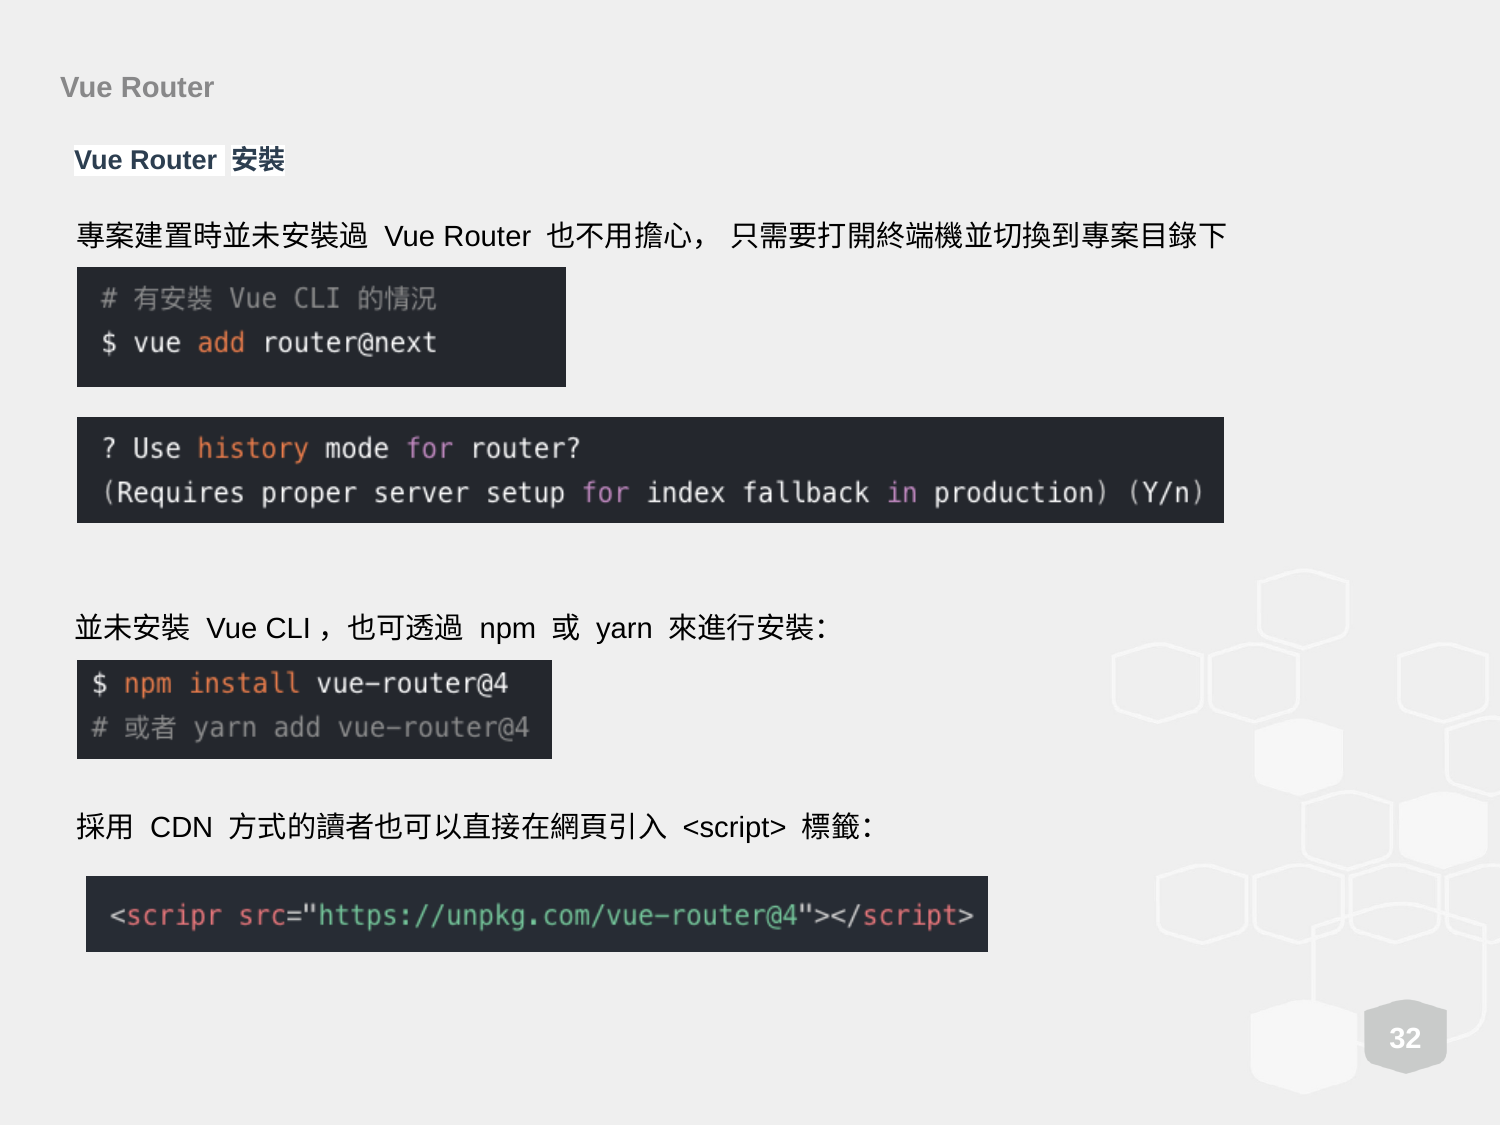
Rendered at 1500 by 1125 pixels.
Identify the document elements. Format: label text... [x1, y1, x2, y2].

slide_number ‹#› [1364, 999, 1447, 1074]
text_box Vue Router [45, 53, 538, 119]
text_box 並未安裝 Vue CLI，也可透過 npm 或 yarn 來進行安裝： [59, 594, 948, 660]
text_box Vue Router 安裝 [59, 119, 552, 191]
text_box 專案建置時並未安裝過 Vue Router 也不用擔心， 只需要打開終端機並切換到專案目錄下 [61, 201, 1488, 267]
picture [0, 0, 1500, 1125]
text_box 採用 CDN 方式的讀者也可以直接在網頁引入 <script> 標籤： [61, 793, 988, 890]
